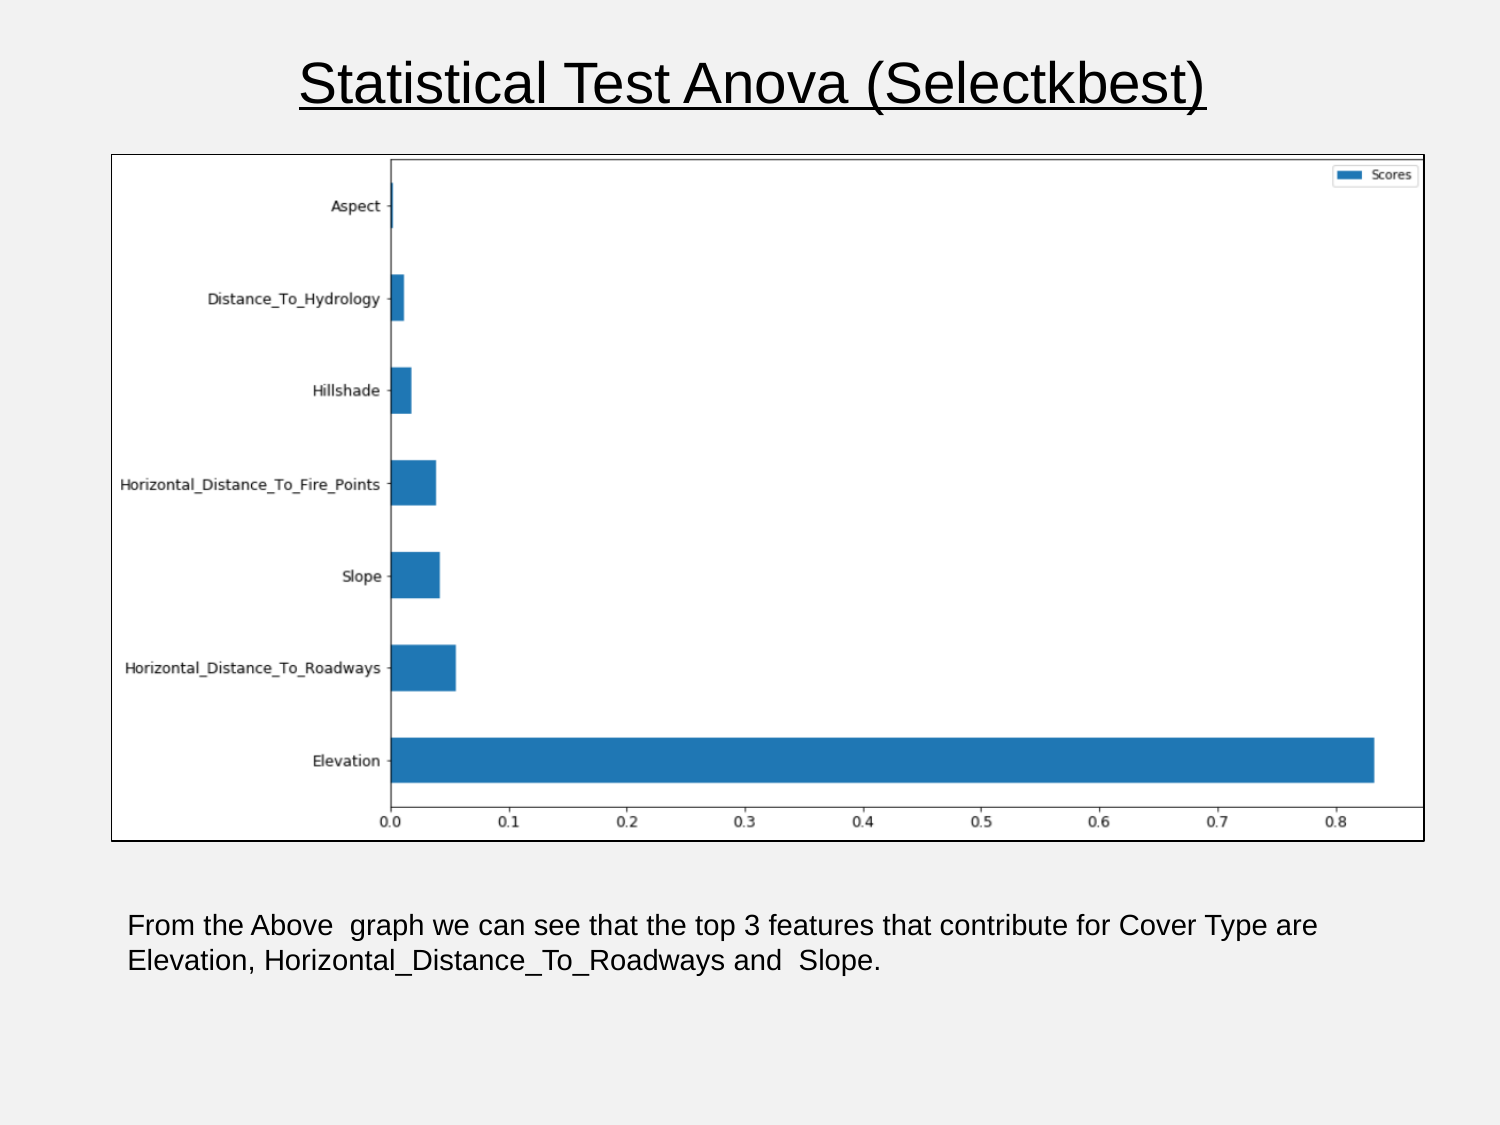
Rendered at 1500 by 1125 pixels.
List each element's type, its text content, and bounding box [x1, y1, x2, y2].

text_box From the Above graph we can see that the top 3 features that contribute for Cover Type are Elevation, Horizontal_Distance_To_Roadways and Slope. [112, 898, 1452, 985]
title Statistical Test Anova (Selectkbest) [53, 30, 1452, 156]
picture [112, 155, 1424, 841]
